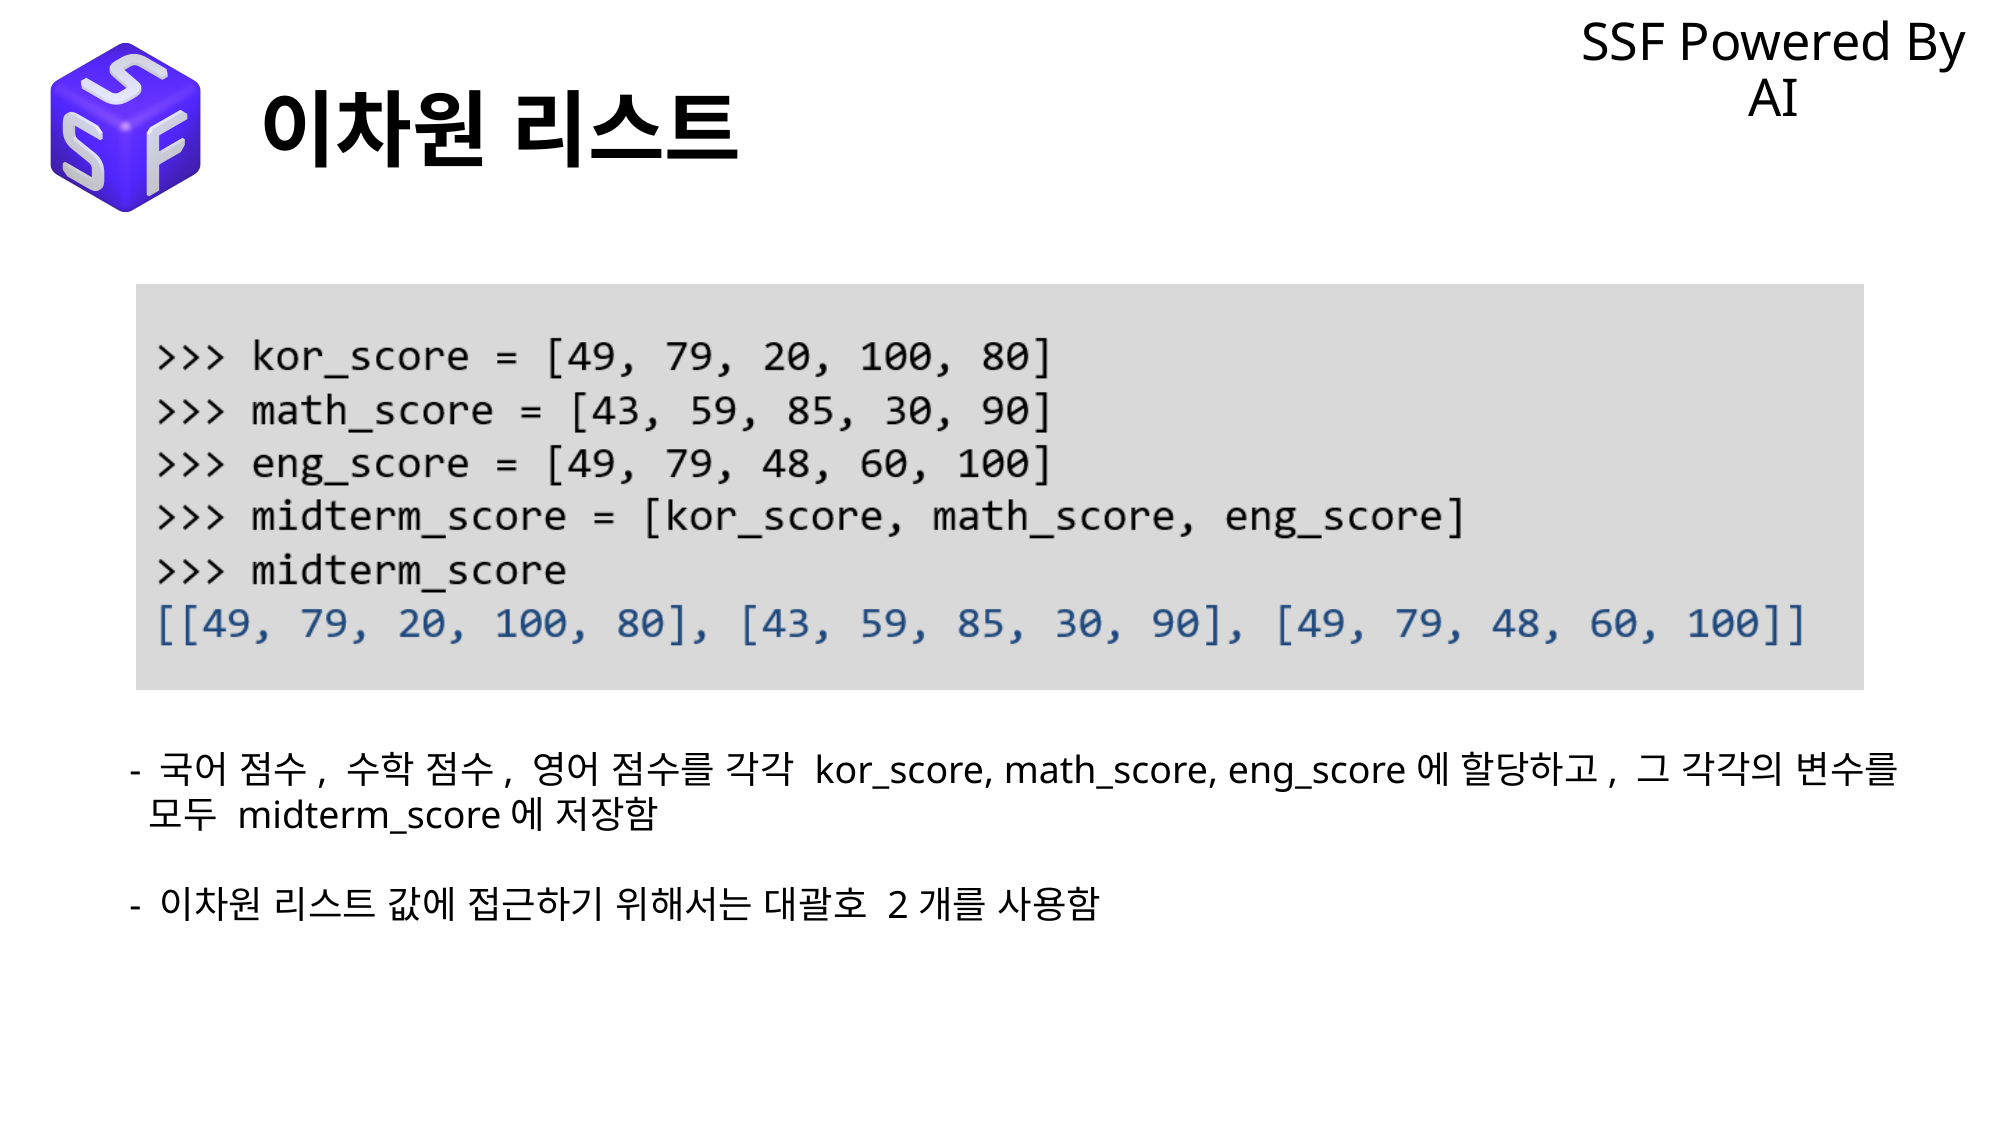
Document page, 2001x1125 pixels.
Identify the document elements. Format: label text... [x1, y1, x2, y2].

text_box - 국어 점수, 수학 점수, 영어 점수를 각각 kor_score, math_score, eng_score에 할당하고, 그 각각의 변수를 모두 midterm_score에 저장함 - 이차원 리스트 값에 접근하기 위해서는 대괄호 2개를 사용함 [114, 738, 1915, 934]
title SSF Powered By AI [1547, 0, 2000, 144]
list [38, 40, 213, 216]
picture [136, 283, 1864, 691]
text_box 이차원 리스트 [244, 69, 1730, 185]
